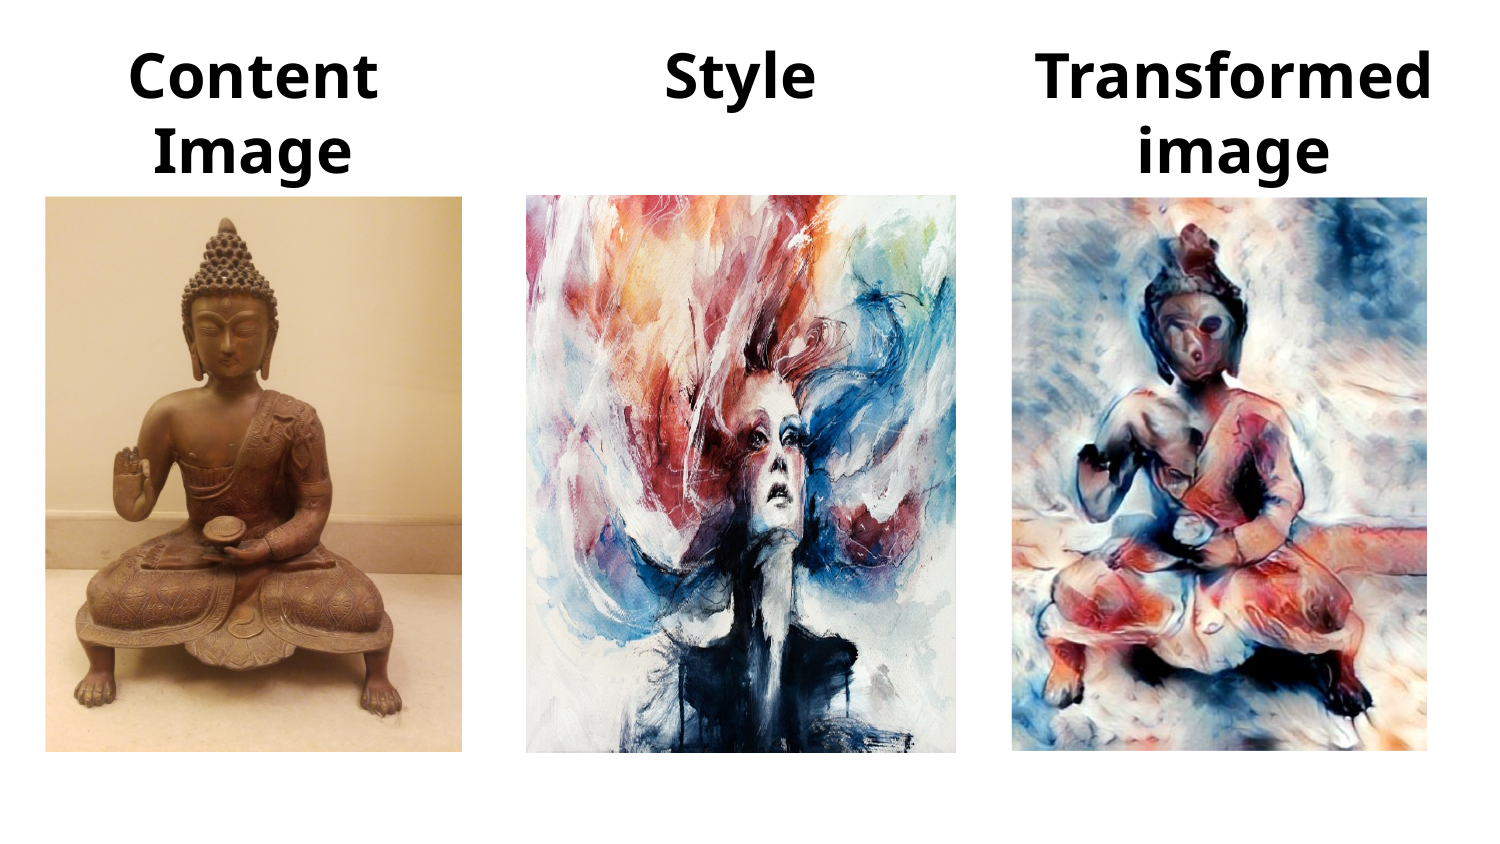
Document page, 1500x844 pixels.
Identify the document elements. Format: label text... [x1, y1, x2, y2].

title Transformed image [981, 21, 1487, 145]
title Content Image [23, 21, 484, 145]
picture [0, 195, 1496, 753]
title Style [510, 21, 972, 145]
